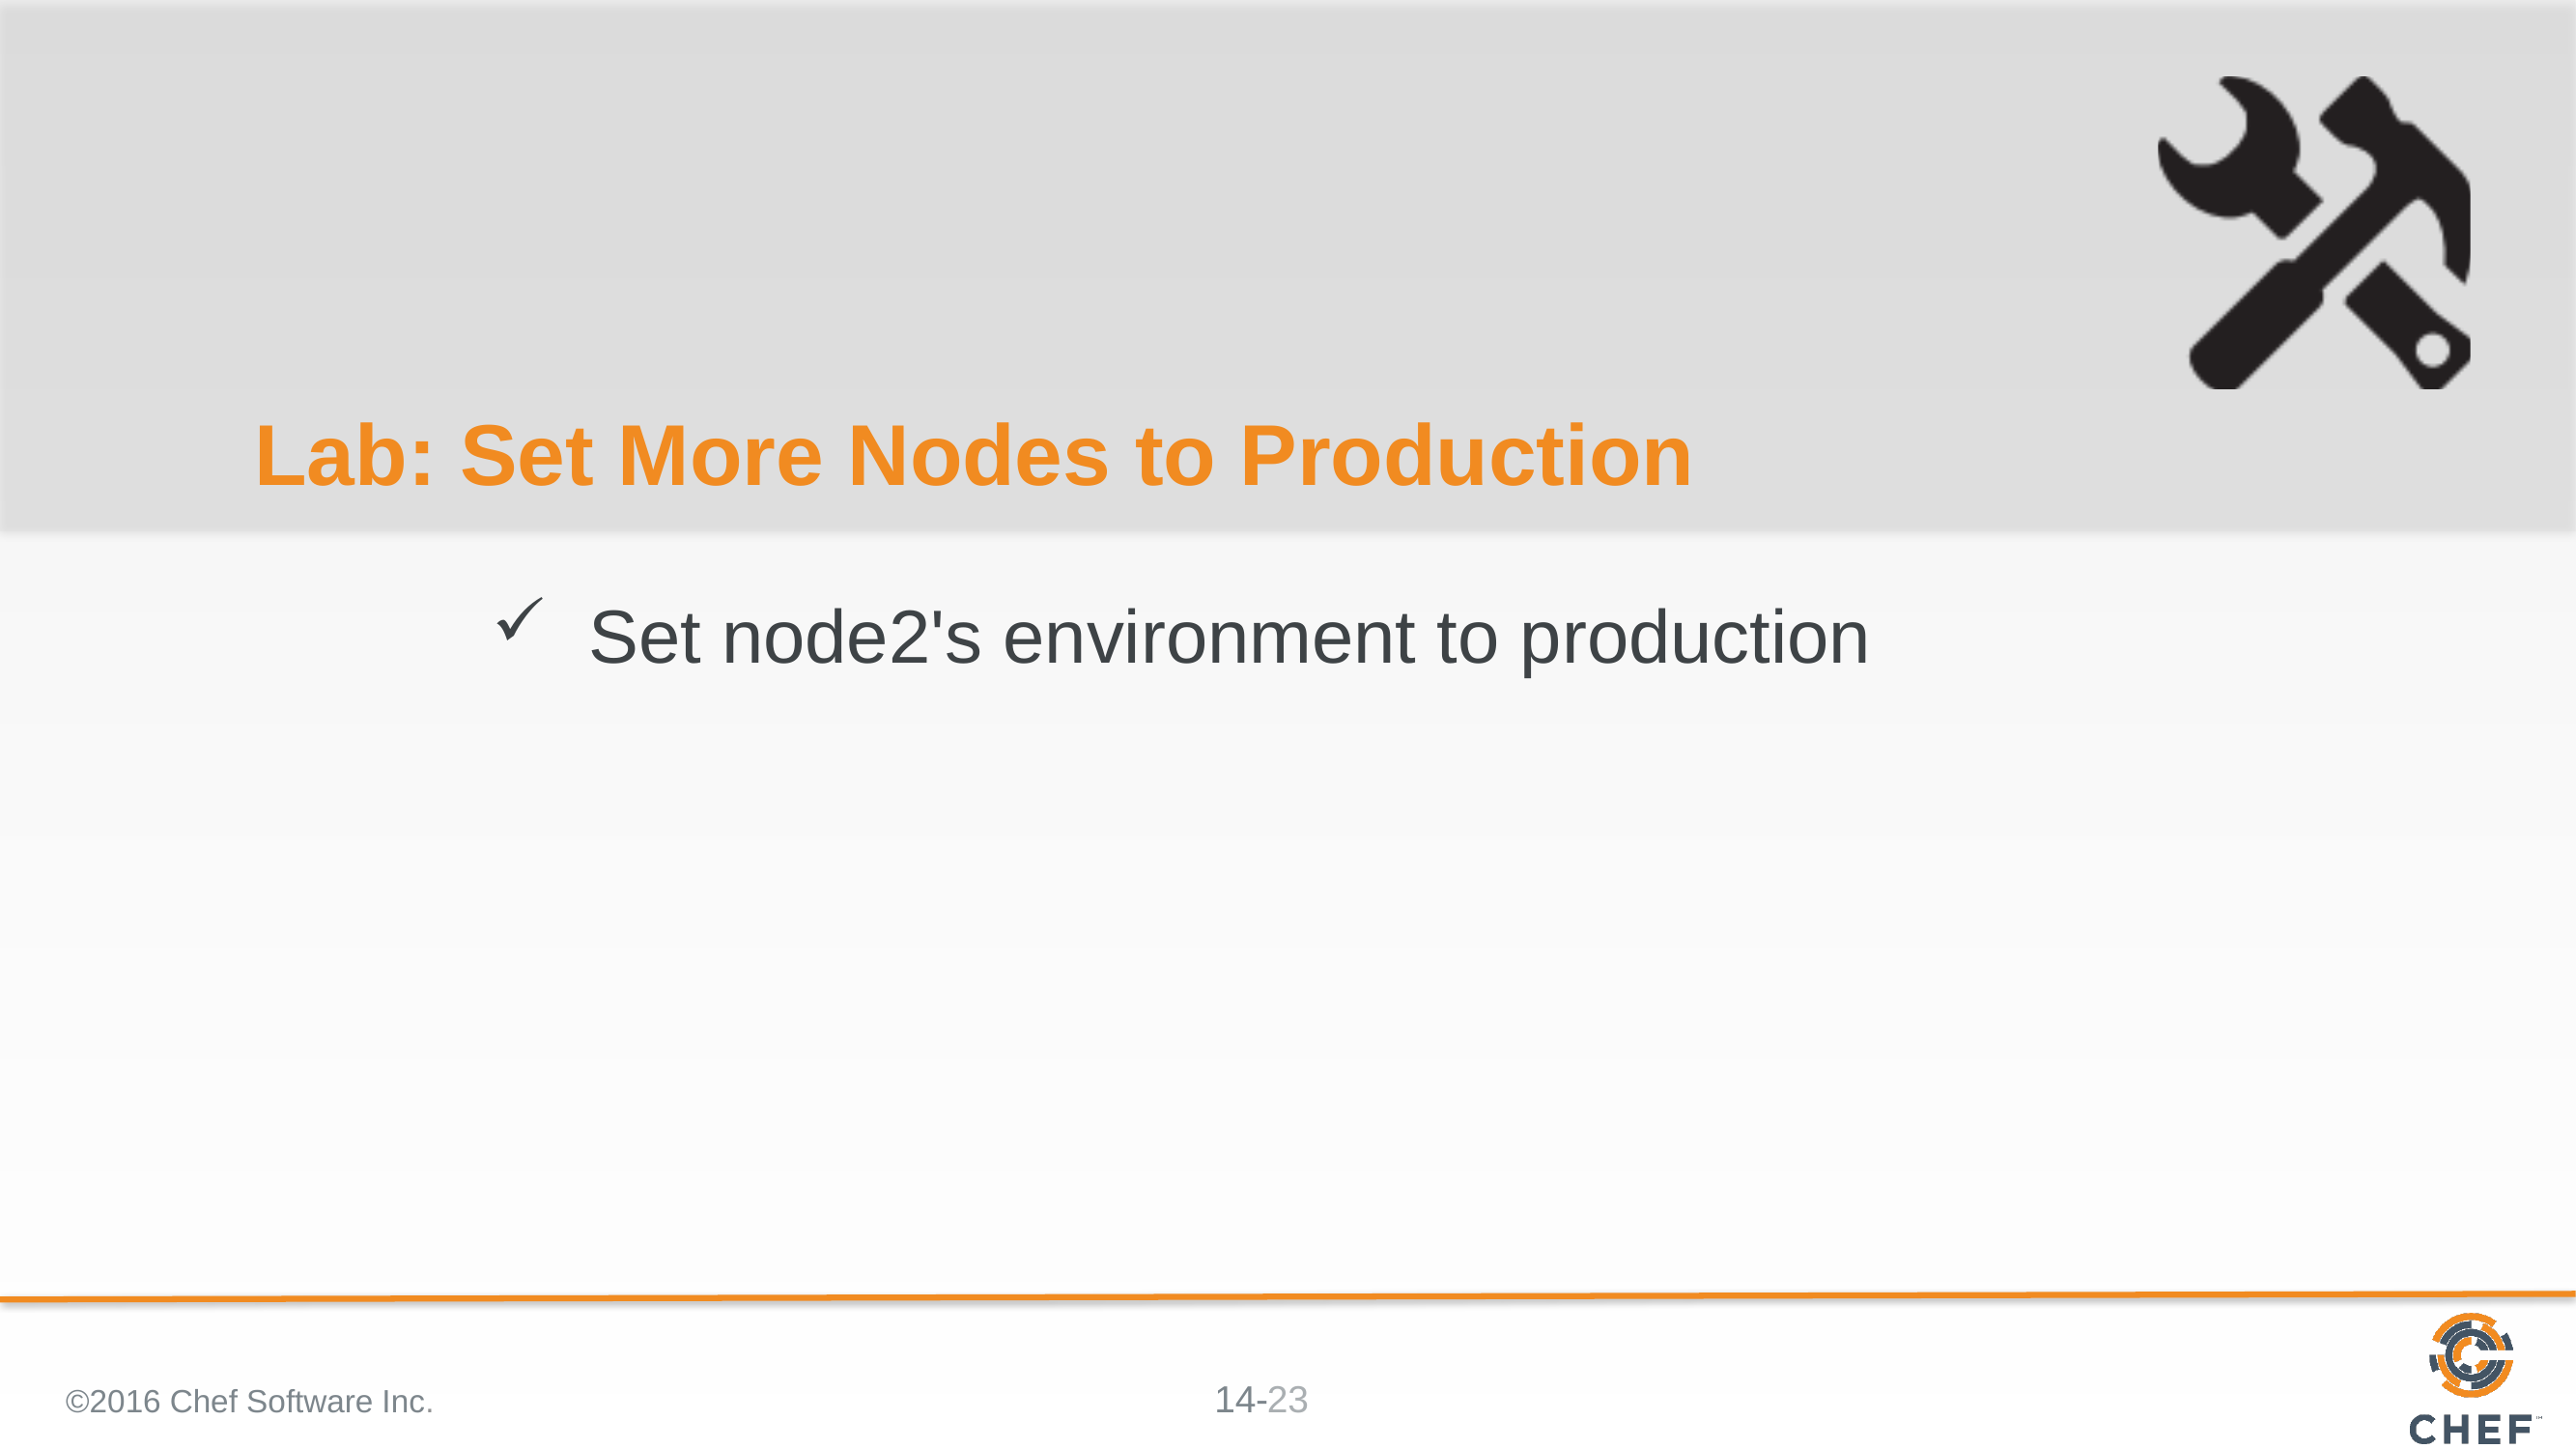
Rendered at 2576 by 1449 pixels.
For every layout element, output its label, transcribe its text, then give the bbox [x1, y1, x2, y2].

picture [2399, 1297, 2550, 1449]
footer ©2016 Chef Software Inc. [51, 1359, 952, 1440]
subtitle Set node2's environment to production [477, 555, 2217, 1087]
title Lab: Set More Nodes to Production [240, 395, 2302, 520]
slide_number 23 [998, 1359, 1578, 1437]
